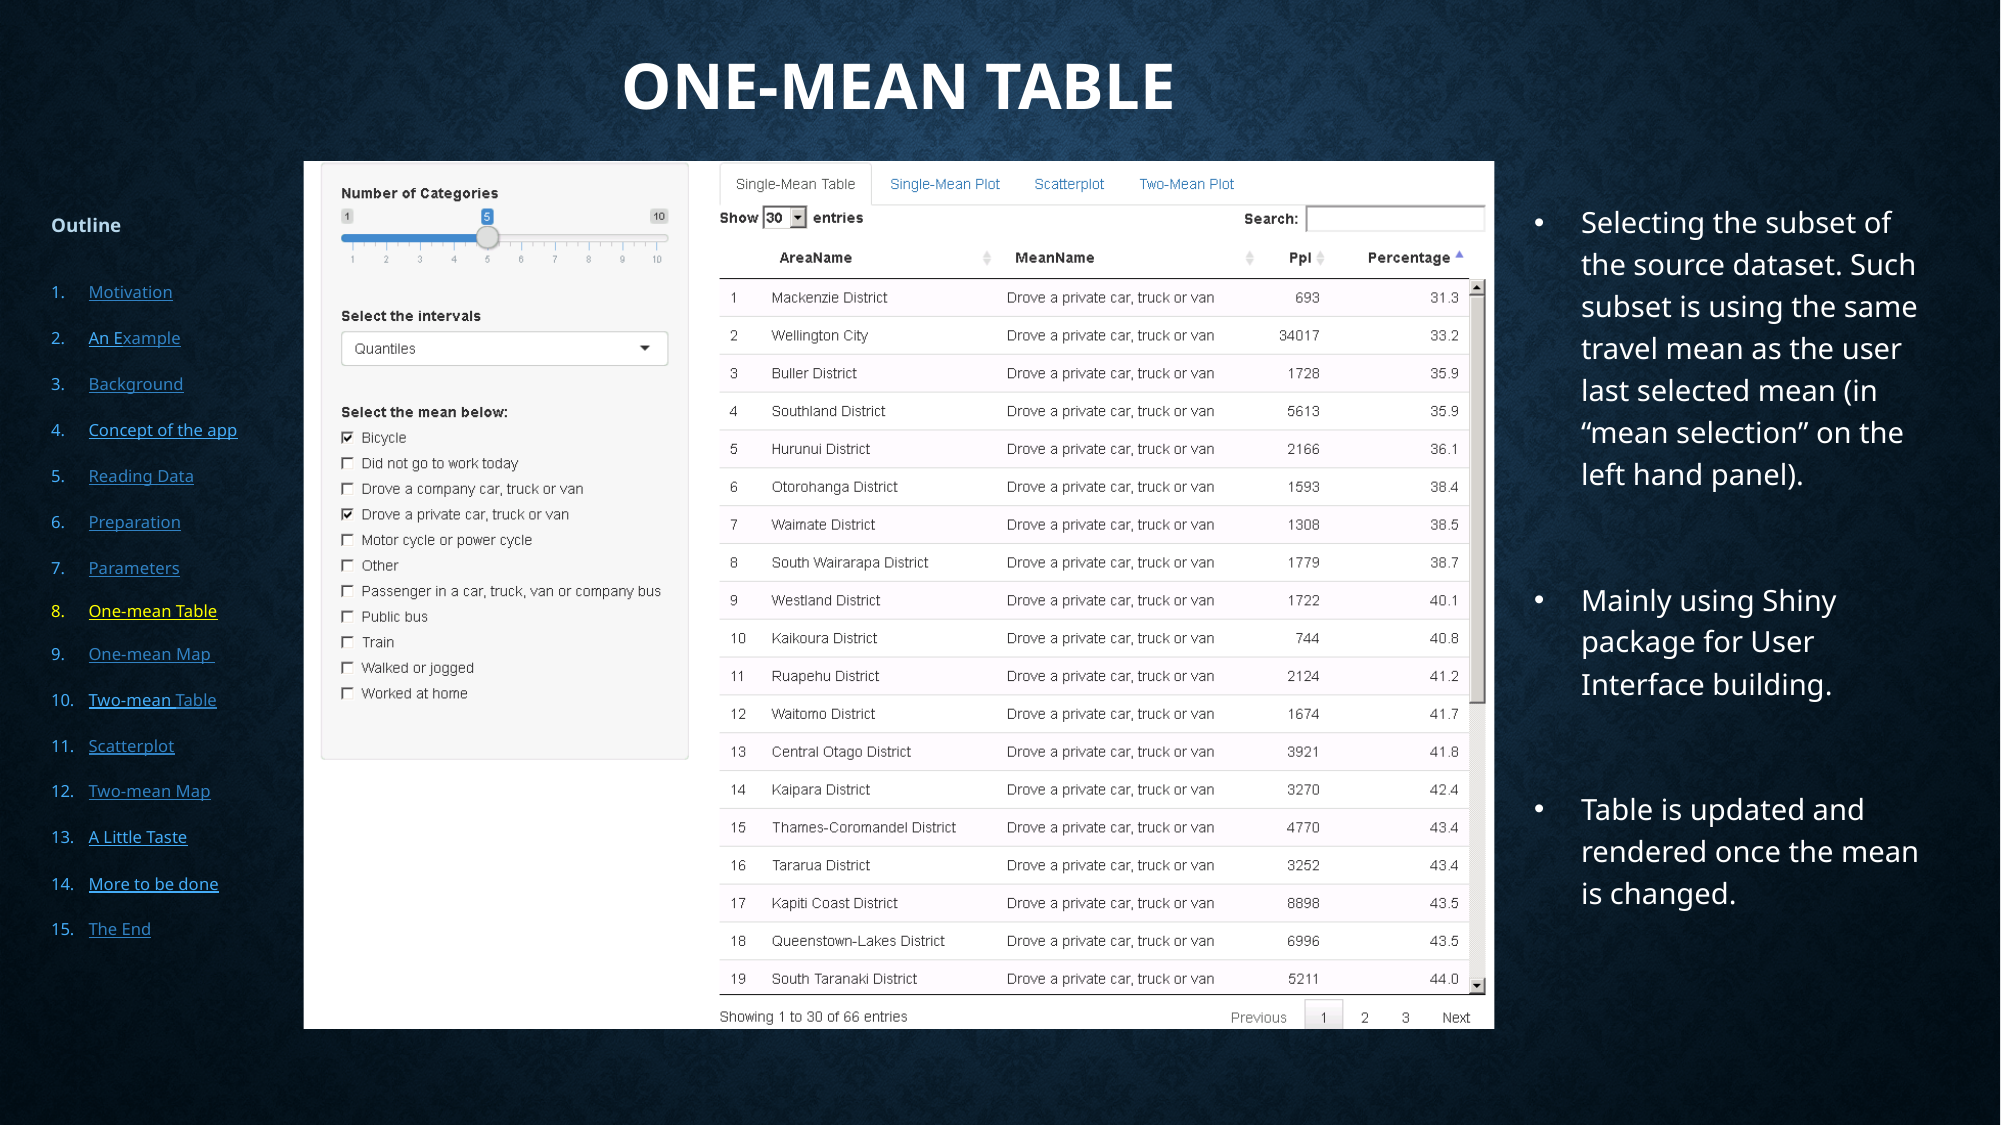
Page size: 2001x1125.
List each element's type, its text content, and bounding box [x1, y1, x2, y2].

list Selecting the subset of the source dataset. Such subset is using the same travel mean as the user last selected mean (in “mean selection” on the left hand panel). Mainly using Shiny package for User Interface building. Table is updated and rendered once the mean is changed. [1519, 190, 1959, 936]
text_box Outline Motivation An Example Background Concept of the app Reading Data Preparation Parameters One-mean Table One-mean Map Two-mean Table Scatterplot Two-mean Map A Little Taste More to be done The End [36, 206, 265, 950]
title One-mean table [387, 46, 1411, 131]
picture [303, 160, 1495, 1030]
